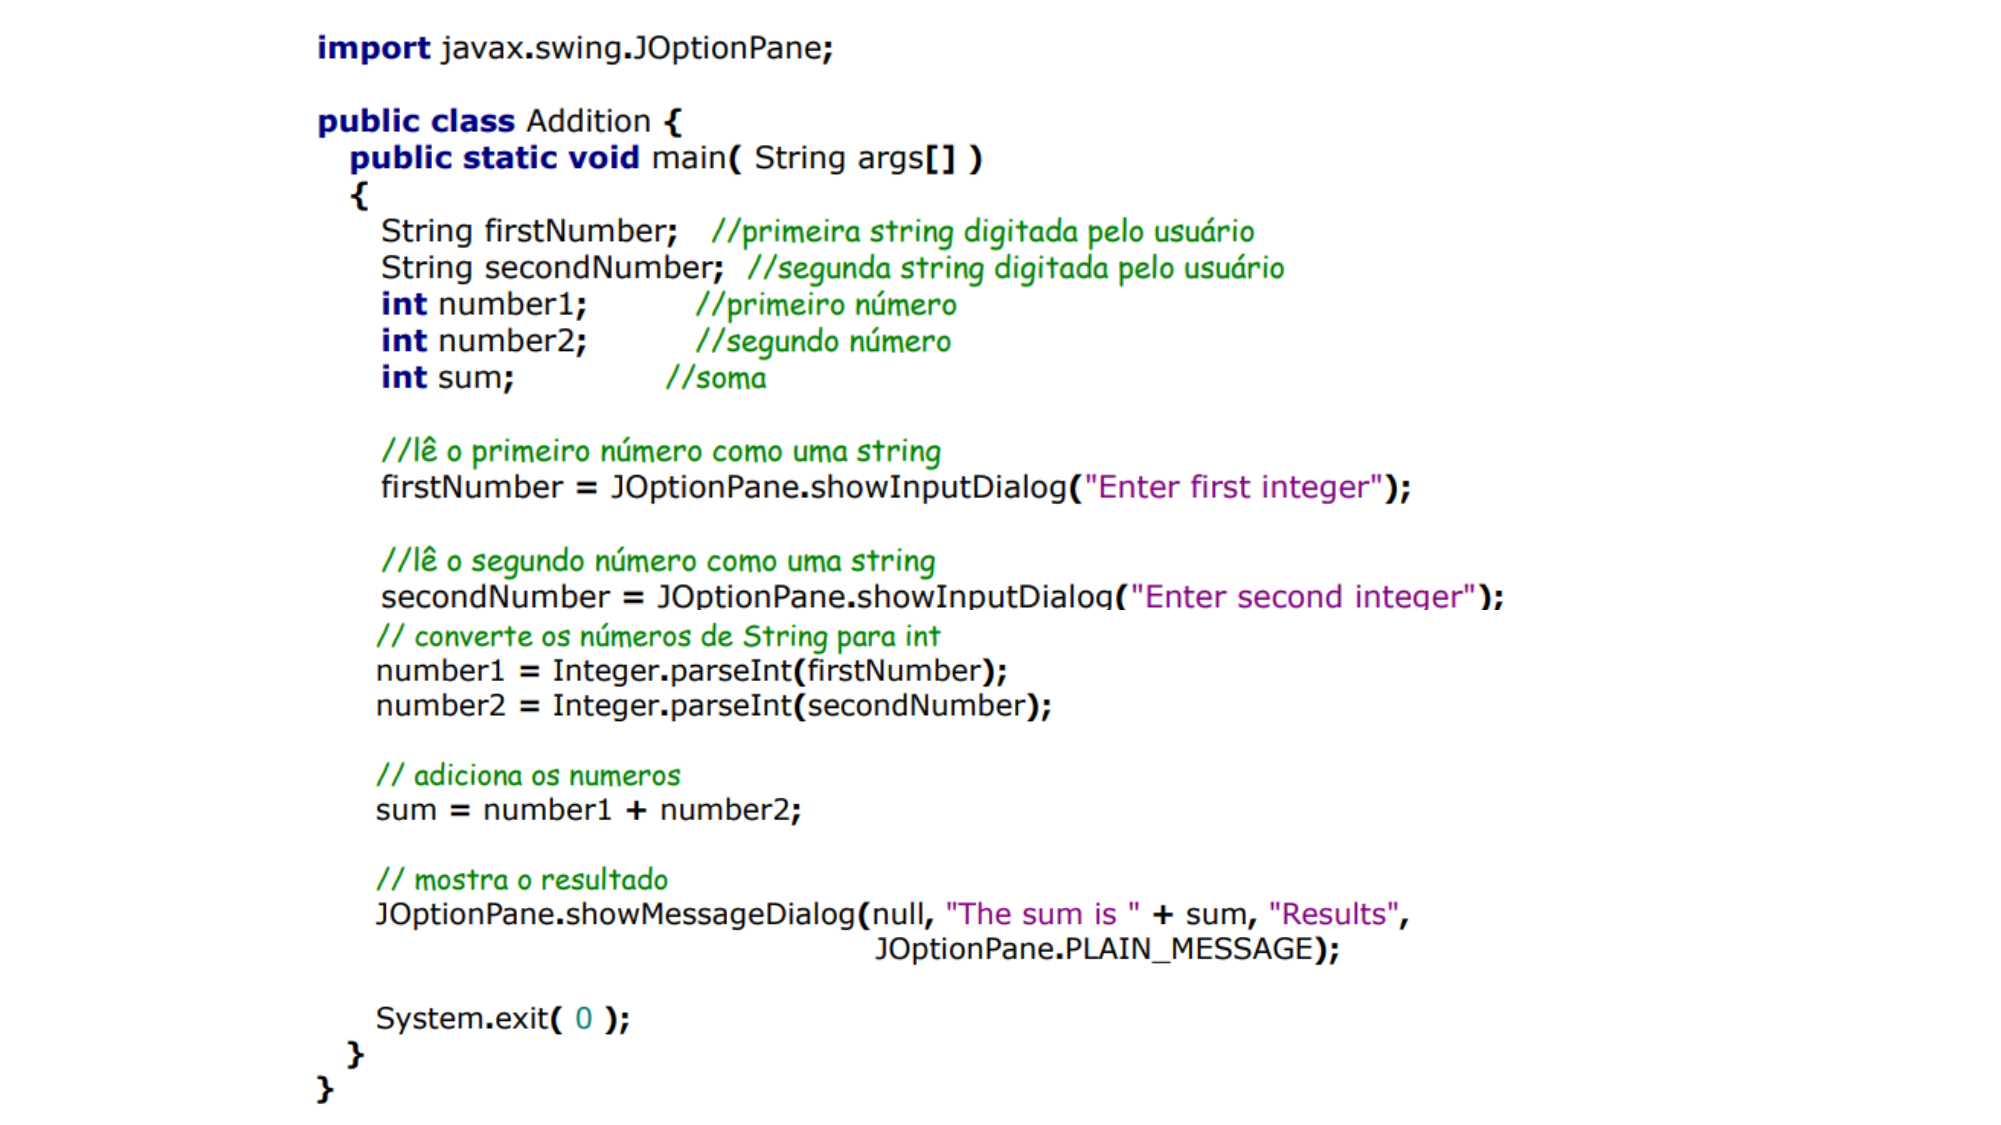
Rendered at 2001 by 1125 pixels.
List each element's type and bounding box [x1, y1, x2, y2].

text_box [237, 24, 1550, 1125]
